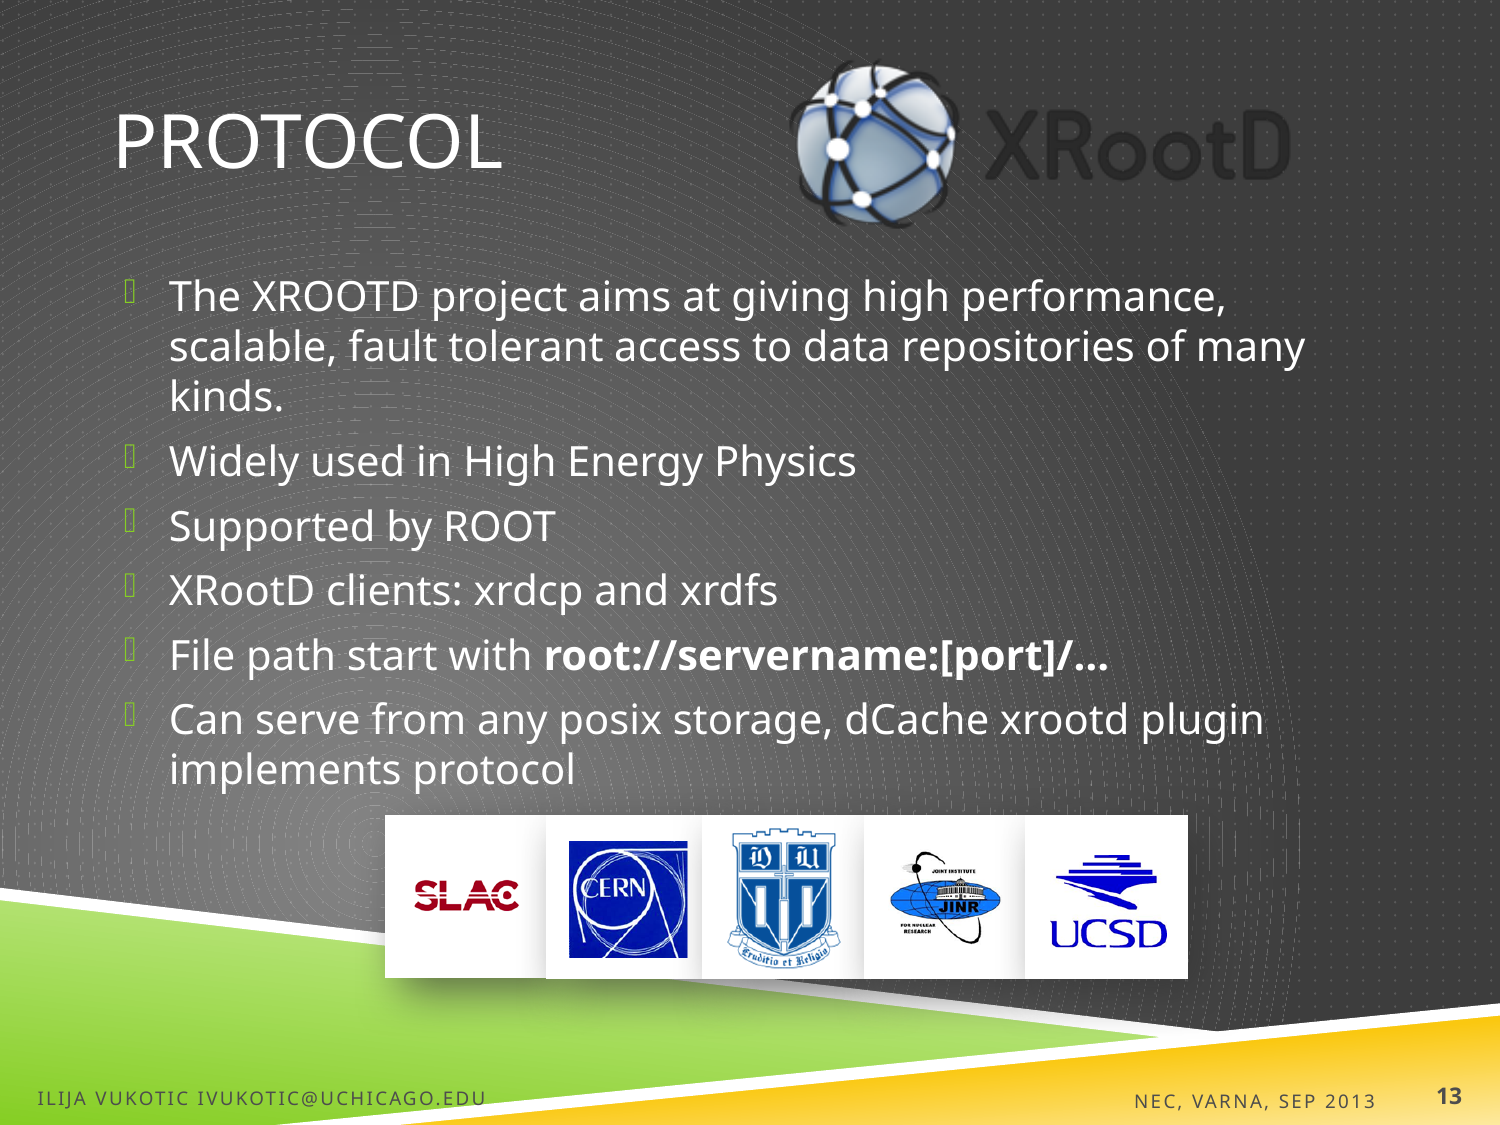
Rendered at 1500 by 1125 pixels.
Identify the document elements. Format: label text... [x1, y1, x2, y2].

title protocol [112, 45, 1388, 233]
picture [786, 56, 1293, 233]
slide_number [1050, 1052, 1375, 1113]
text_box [385, 815, 1188, 979]
slide_number 13 [1387, 1052, 1463, 1113]
list The XROOTD project aims at giving high performance, scalable, fault tolerant access to data repositories of many kinds. Widely used in High Energy Physics Supported by ROOT XRootD clients: xrdcp and xrdfs File path start with root://servername:[port]/… Can serve from any posix storage, dCache xrootd plugin implements protocol [112, 262, 1388, 875]
footer Ilija Vukotic ivukotic@uchicago.edu [37, 1052, 513, 1113]
